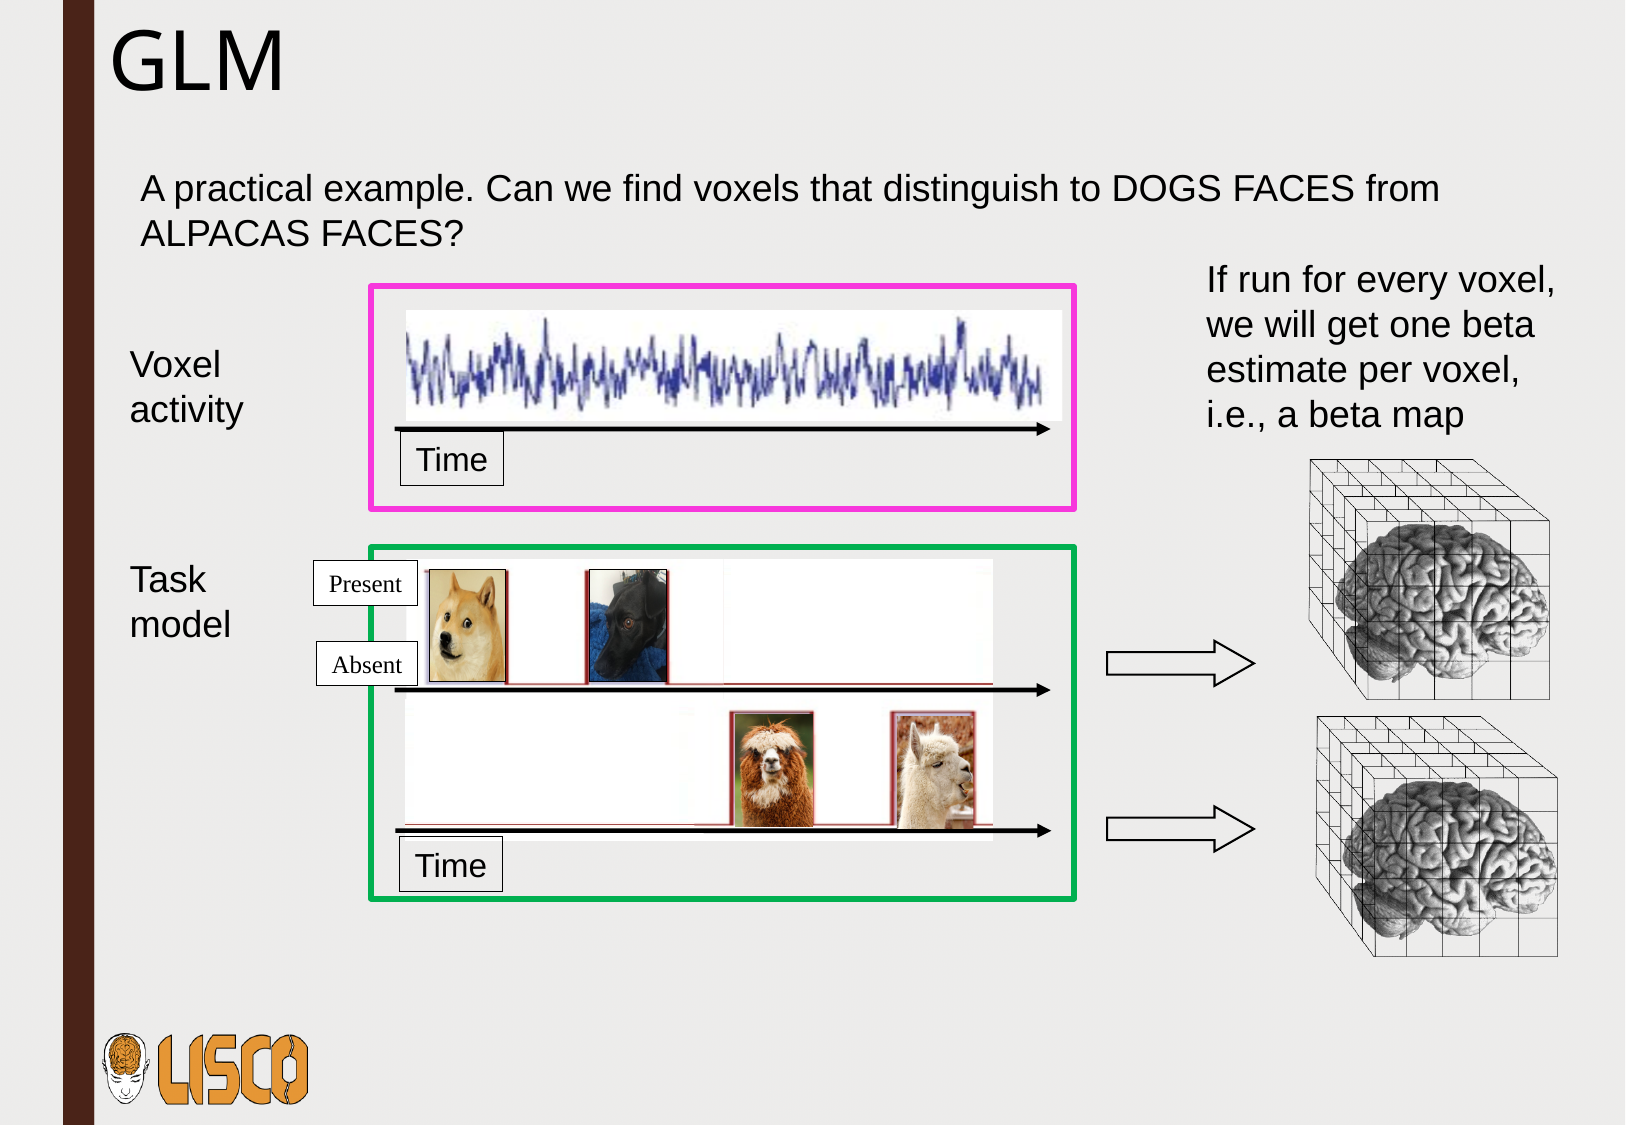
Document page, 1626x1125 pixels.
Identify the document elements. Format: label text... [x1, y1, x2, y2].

text_box Present [313, 560, 406, 606]
text_box [1107, 806, 1254, 852]
text_box Absent [316, 641, 406, 686]
text_box A practical example. Can we find voxels that distinguish to DOGS FACES from ALPACAS FACES? [790, 143, 1598, 274]
text_box Task model [114, 547, 247, 653]
text_box Time [400, 431, 504, 486]
text_box [993, 824, 1052, 837]
text_box Time [399, 836, 503, 892]
text_box [368, 283, 678, 512]
picture [95, 0, 1626, 1125]
text_box [790, 422, 1051, 436]
text_box [790, 283, 1077, 512]
picture [0, 0, 63, 1125]
text_box [1107, 640, 1254, 686]
text_box [993, 683, 1051, 697]
text_box [368, 544, 1077, 902]
text_box A practical example. Can we find voxels that distinguish to DOGS FACES from ALPACAS FACES? [123, 143, 678, 274]
text_box Voxel activity [114, 332, 259, 438]
text_box If run for every voxel, we will get one beta estimate per voxel, i.e., a beta map [1189, 231, 1597, 459]
text_box GLM [93, 0, 1200, 122]
